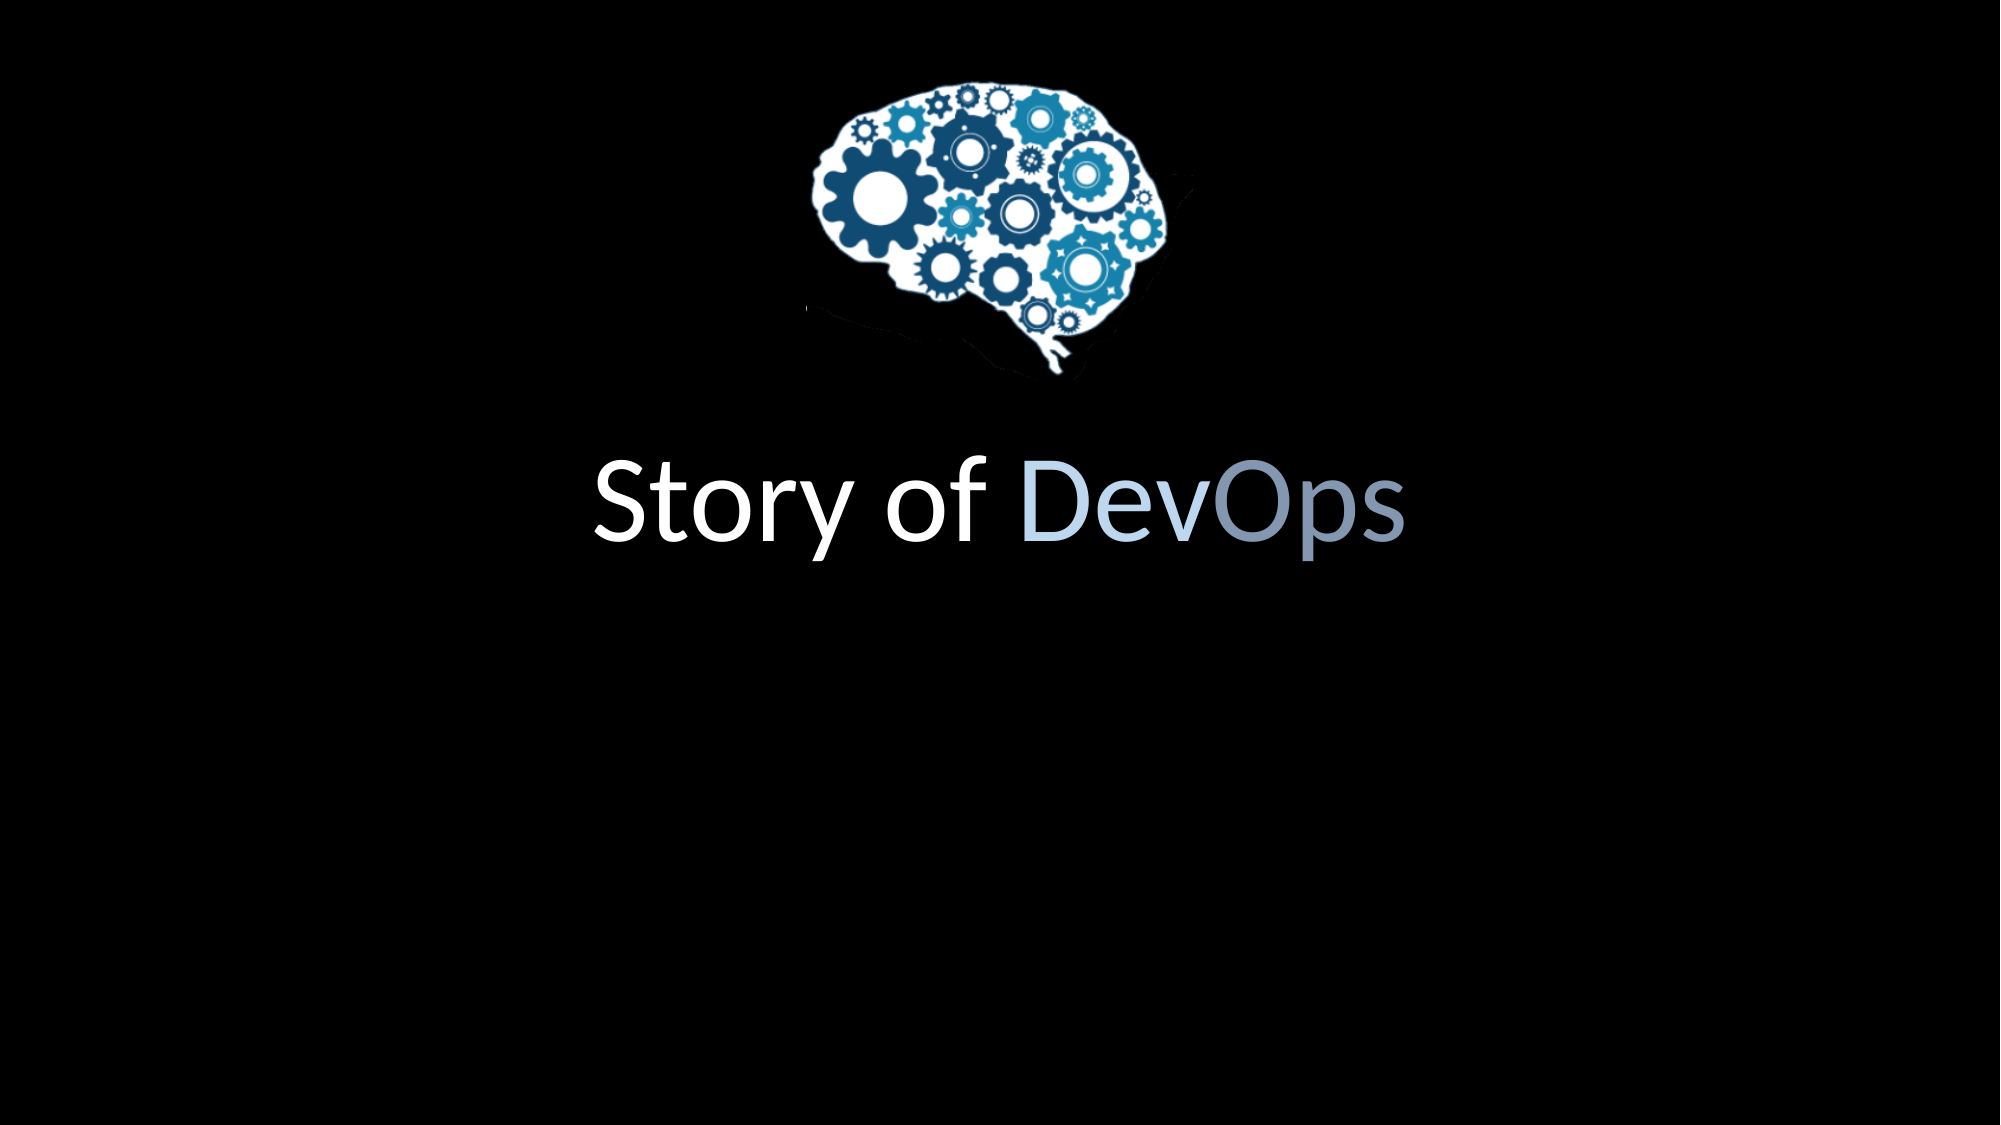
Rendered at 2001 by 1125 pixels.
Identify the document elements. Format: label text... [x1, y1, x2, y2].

picture [806, 76, 1194, 380]
title Story of DevOps [249, 184, 1750, 576]
